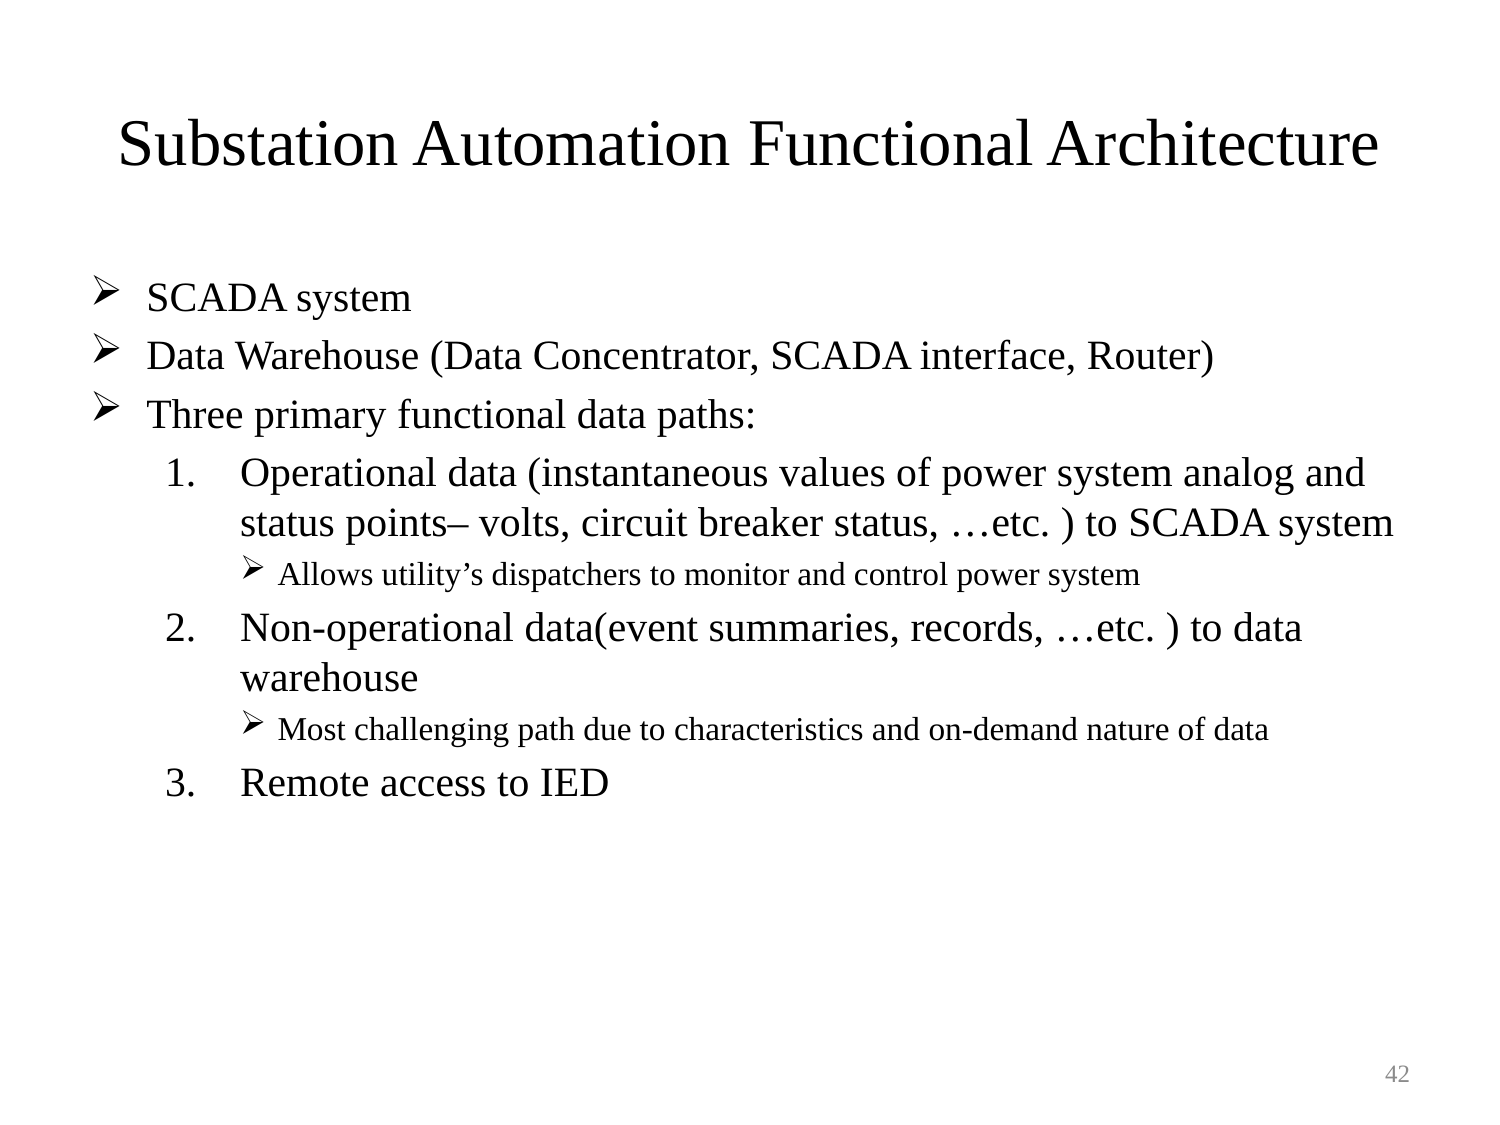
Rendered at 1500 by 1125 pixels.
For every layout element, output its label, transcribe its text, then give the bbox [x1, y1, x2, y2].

slide_number 42 [1074, 1042, 1425, 1103]
list SCADA system Data Warehouse (Data Concentrator, SCADA interface, Router) Three primary functional data paths: Operational data (instantaneous values of power system analog and status points– volts, circuit breaker status, …etc. ) to SCADA system Allows utility’s dispatchers to monitor and control power system Non-operational data(event summaries, records, …etc. ) to data warehouse Most challenging path due to characteristics and on-demand nature of data Remote access to IED [75, 262, 1425, 1005]
title Substation Automation Functional Architecture [75, 45, 1425, 233]
